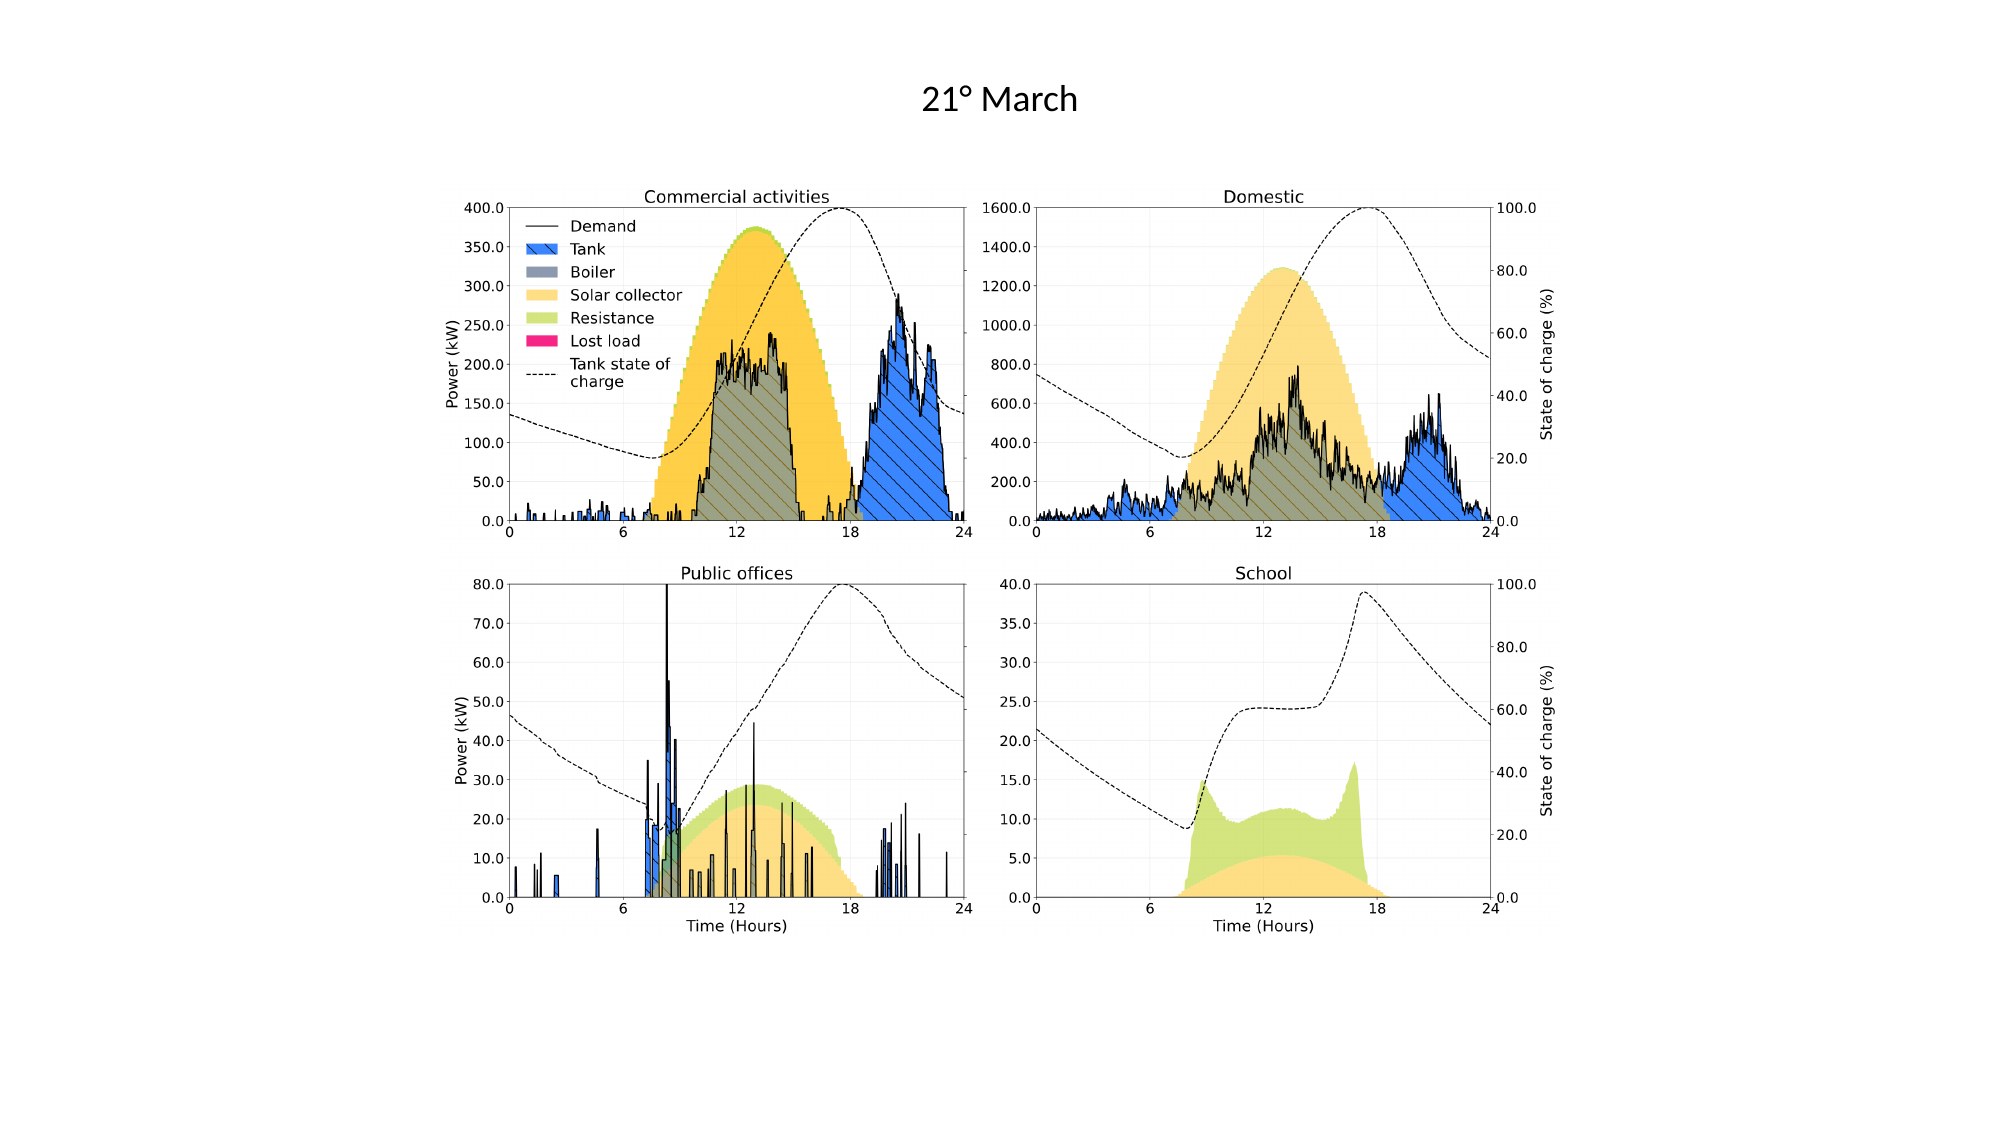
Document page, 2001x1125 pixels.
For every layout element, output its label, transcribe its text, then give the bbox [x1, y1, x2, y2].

picture [437, 182, 1563, 943]
text_box 21° March [817, 66, 1183, 127]
